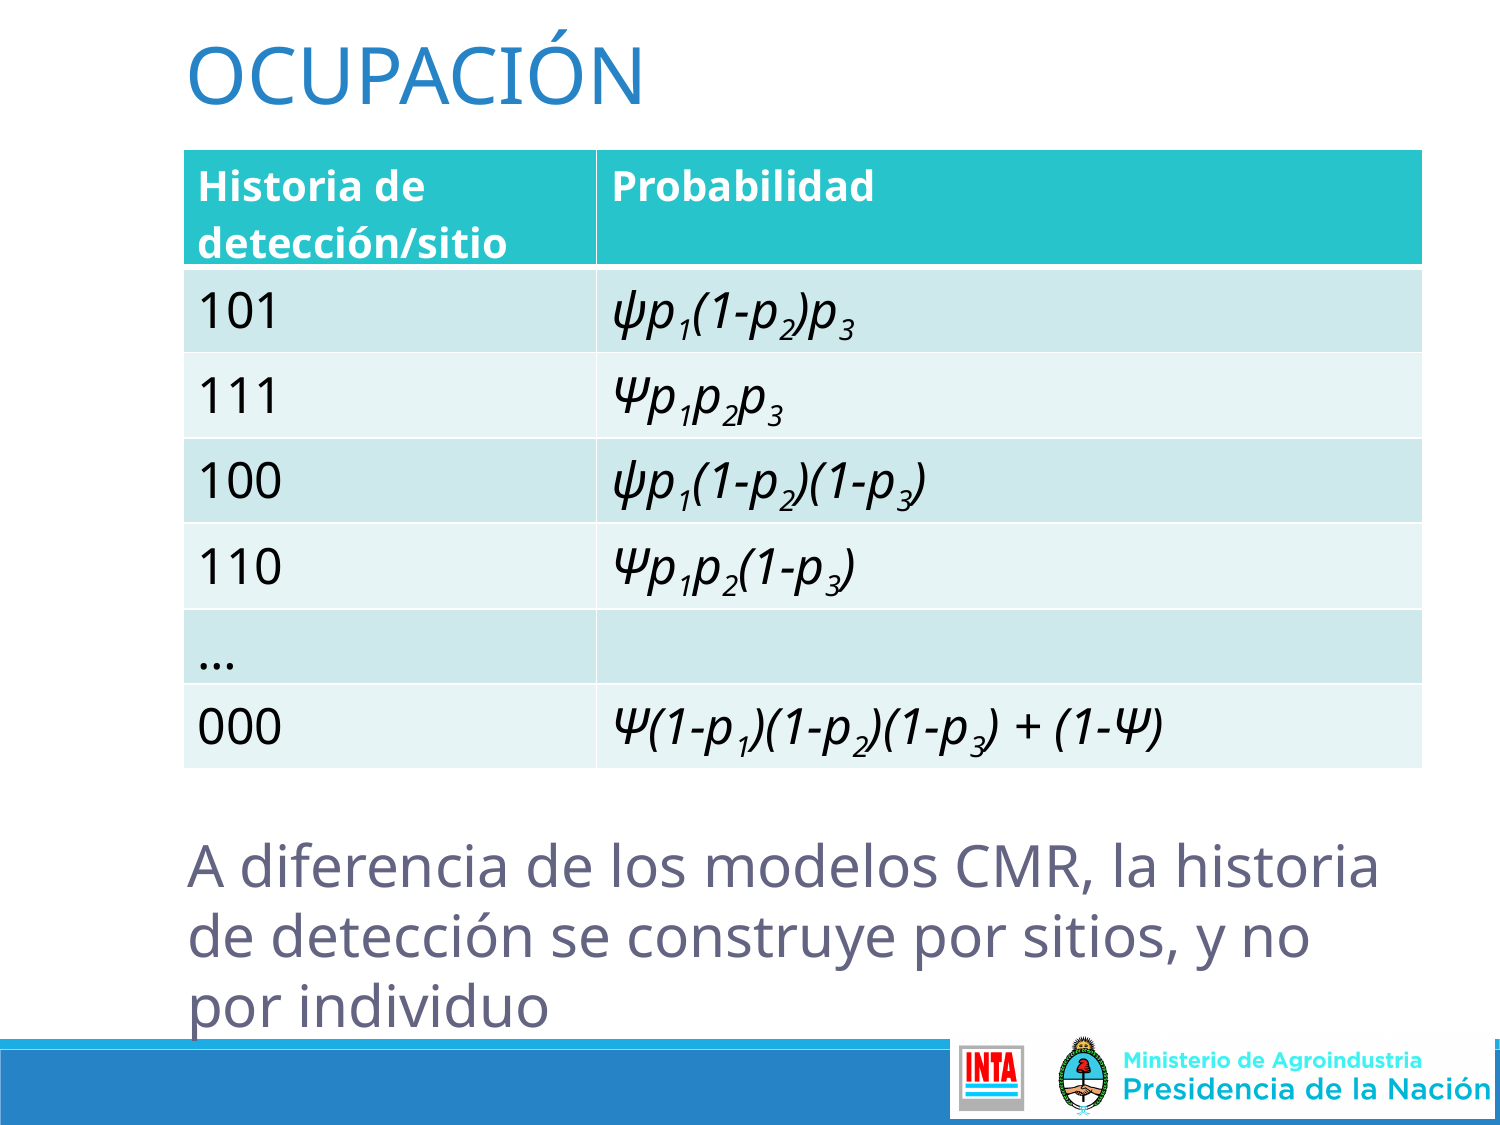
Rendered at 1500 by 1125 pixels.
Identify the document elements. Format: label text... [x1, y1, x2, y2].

table_cell 111 [184, 353, 596, 437]
table_cell [597, 610, 1422, 683]
table_cell 100 [184, 439, 596, 522]
table_cell 000 [184, 685, 596, 768]
table_cell Ψ(1-p1)(1-p2)(1-p3) + (1-Ψ) [597, 685, 1422, 768]
table_header Probabilidad [597, 150, 1422, 264]
table_cell … [184, 610, 596, 683]
table_cell Ψp1p2(1-p3) [597, 524, 1422, 608]
table_cell ψp1(1-p2)p3 [597, 270, 1422, 352]
table_cell Ψp1p2p3 [597, 353, 1422, 437]
text_box OCUPACIÓN [171, 17, 1435, 128]
text_box A diferencia de los modelos CMR, la historia de detección se construye por sitios, y no por individuo [172, 822, 1436, 1076]
table_cell 101 [184, 270, 596, 352]
picture [950, 1032, 1495, 1120]
table_cell ψp1(1-p2)(1-p3) [597, 439, 1422, 522]
table_header Historia de detección/sitio [184, 150, 596, 264]
table_cell 110 [184, 524, 596, 608]
